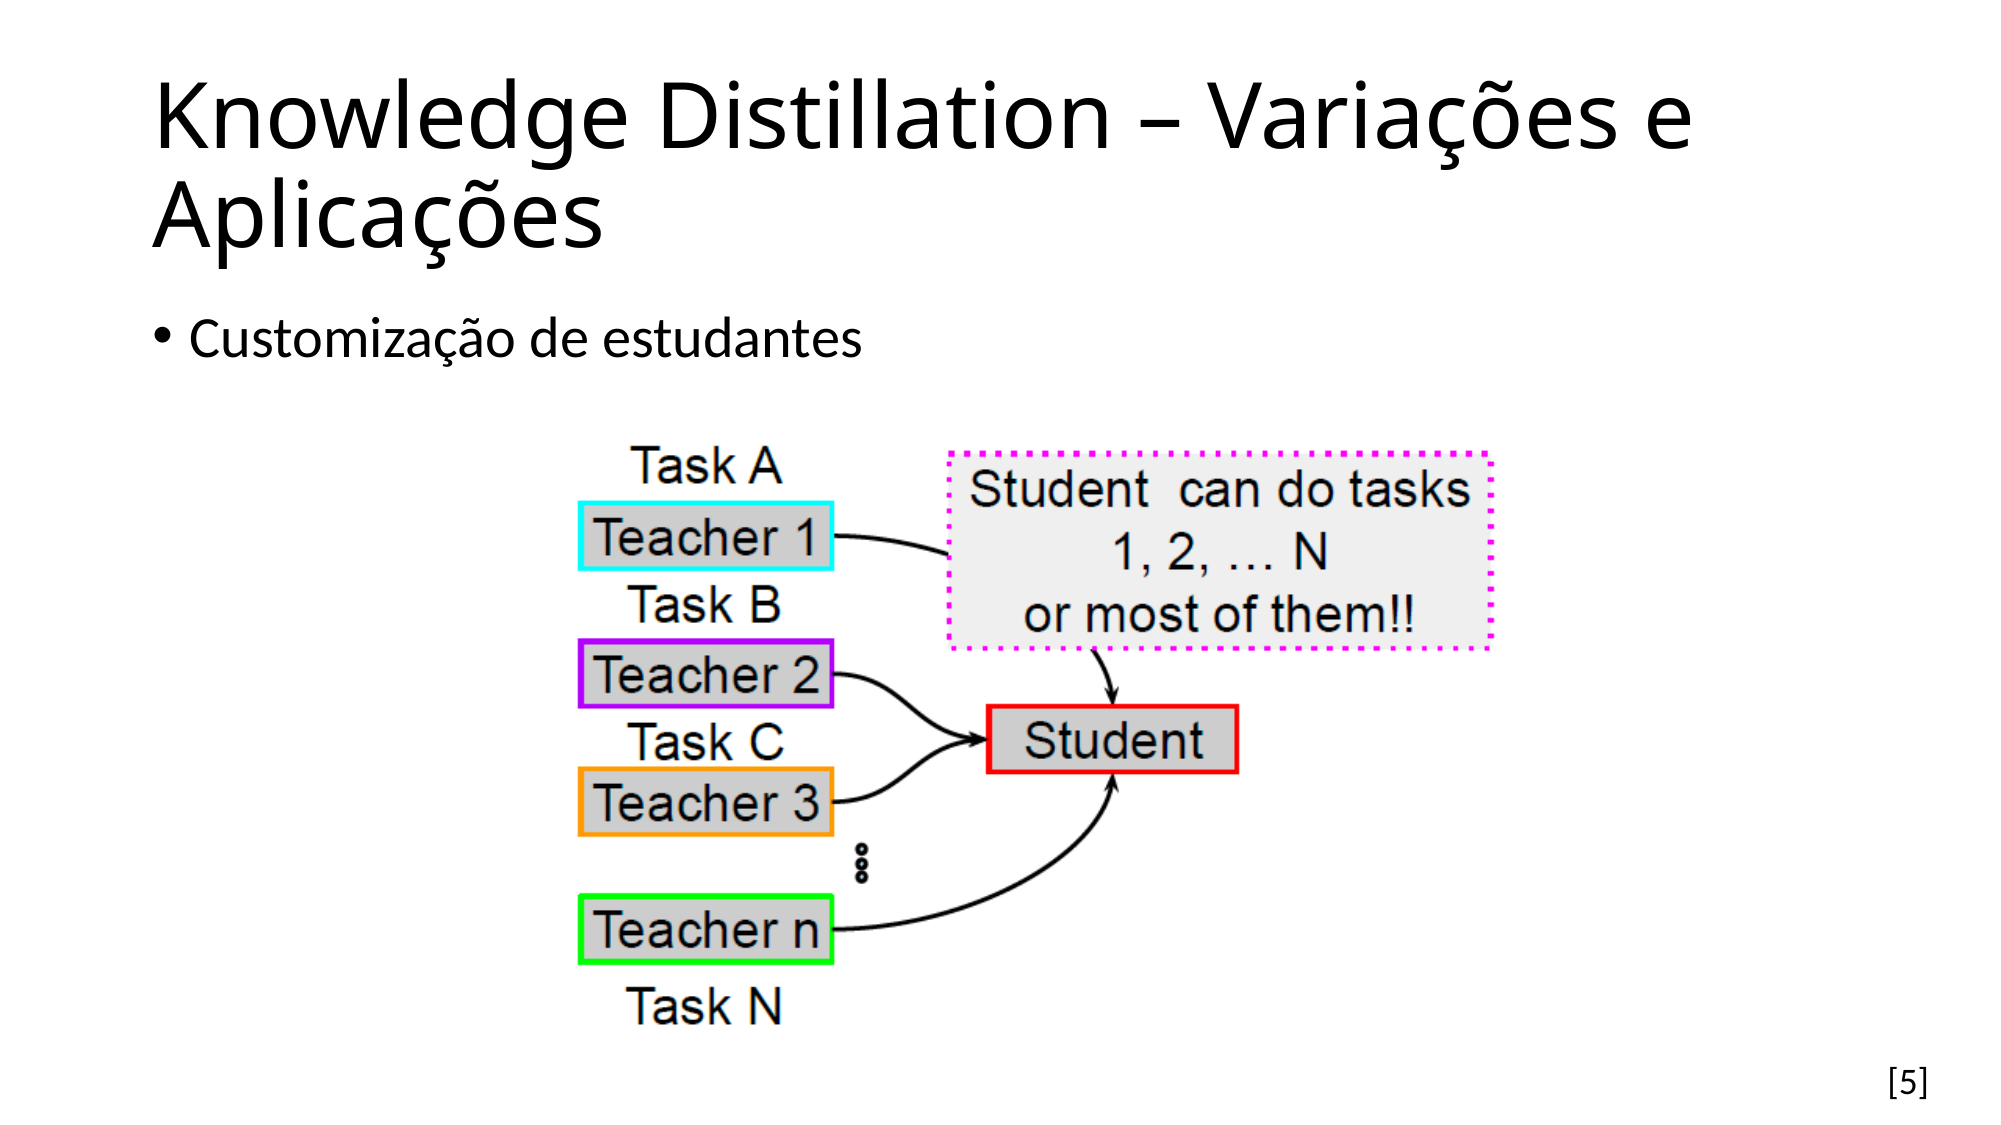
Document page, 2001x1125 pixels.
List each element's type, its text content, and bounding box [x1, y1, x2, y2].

picture [489, 404, 1574, 1057]
title Knowledge Distillation – Variações e Aplicações [137, 59, 1926, 278]
text_box [5] [1872, 1049, 1945, 1109]
list Customização de estudantes [137, 299, 1863, 1014]
